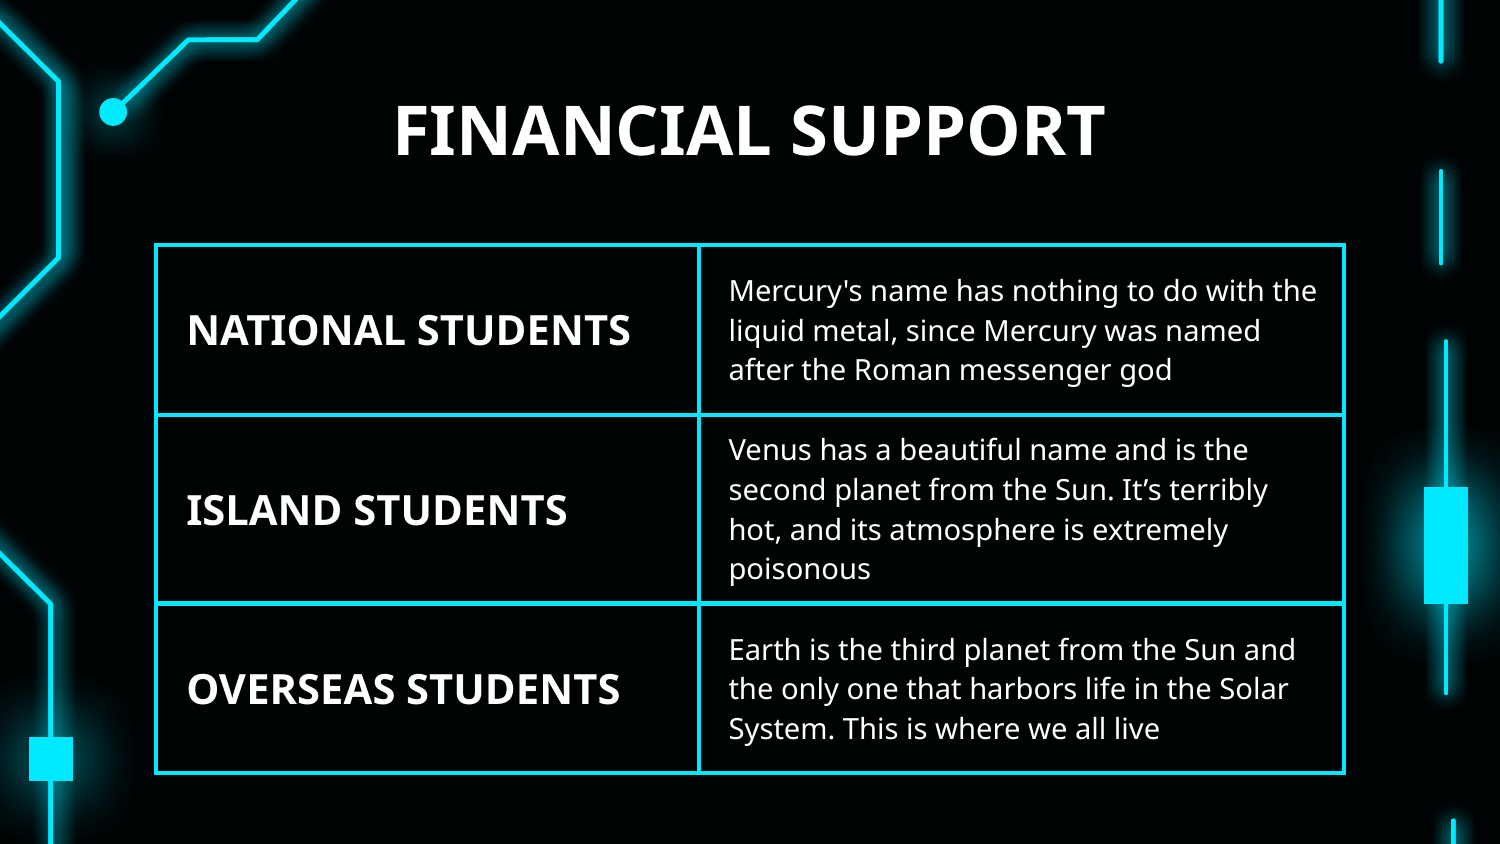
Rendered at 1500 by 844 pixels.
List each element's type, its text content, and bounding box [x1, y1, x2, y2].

table_cell Earth is the third planet from the Sun and the only one that harbors life in the Solar System. This is where we all live [701, 606, 1342, 771]
table_header Mercury's name has nothing to do with the liquid metal, since Mercury was named after the Roman messenger god [701, 247, 1342, 413]
table_cell Venus has a beautiful name and is the second planet from the Sun. It’s terribly hot, and its atmosphere is extremely poisonous [701, 417, 1342, 601]
title FINANCIAL SUPPORT [116, 88, 1383, 167]
table_cell ISLAND STUDENTS [158, 417, 697, 601]
table_header NATIONAL STUDENTS [158, 247, 697, 413]
table_cell OVERSEAS STUDENTS [158, 606, 697, 771]
